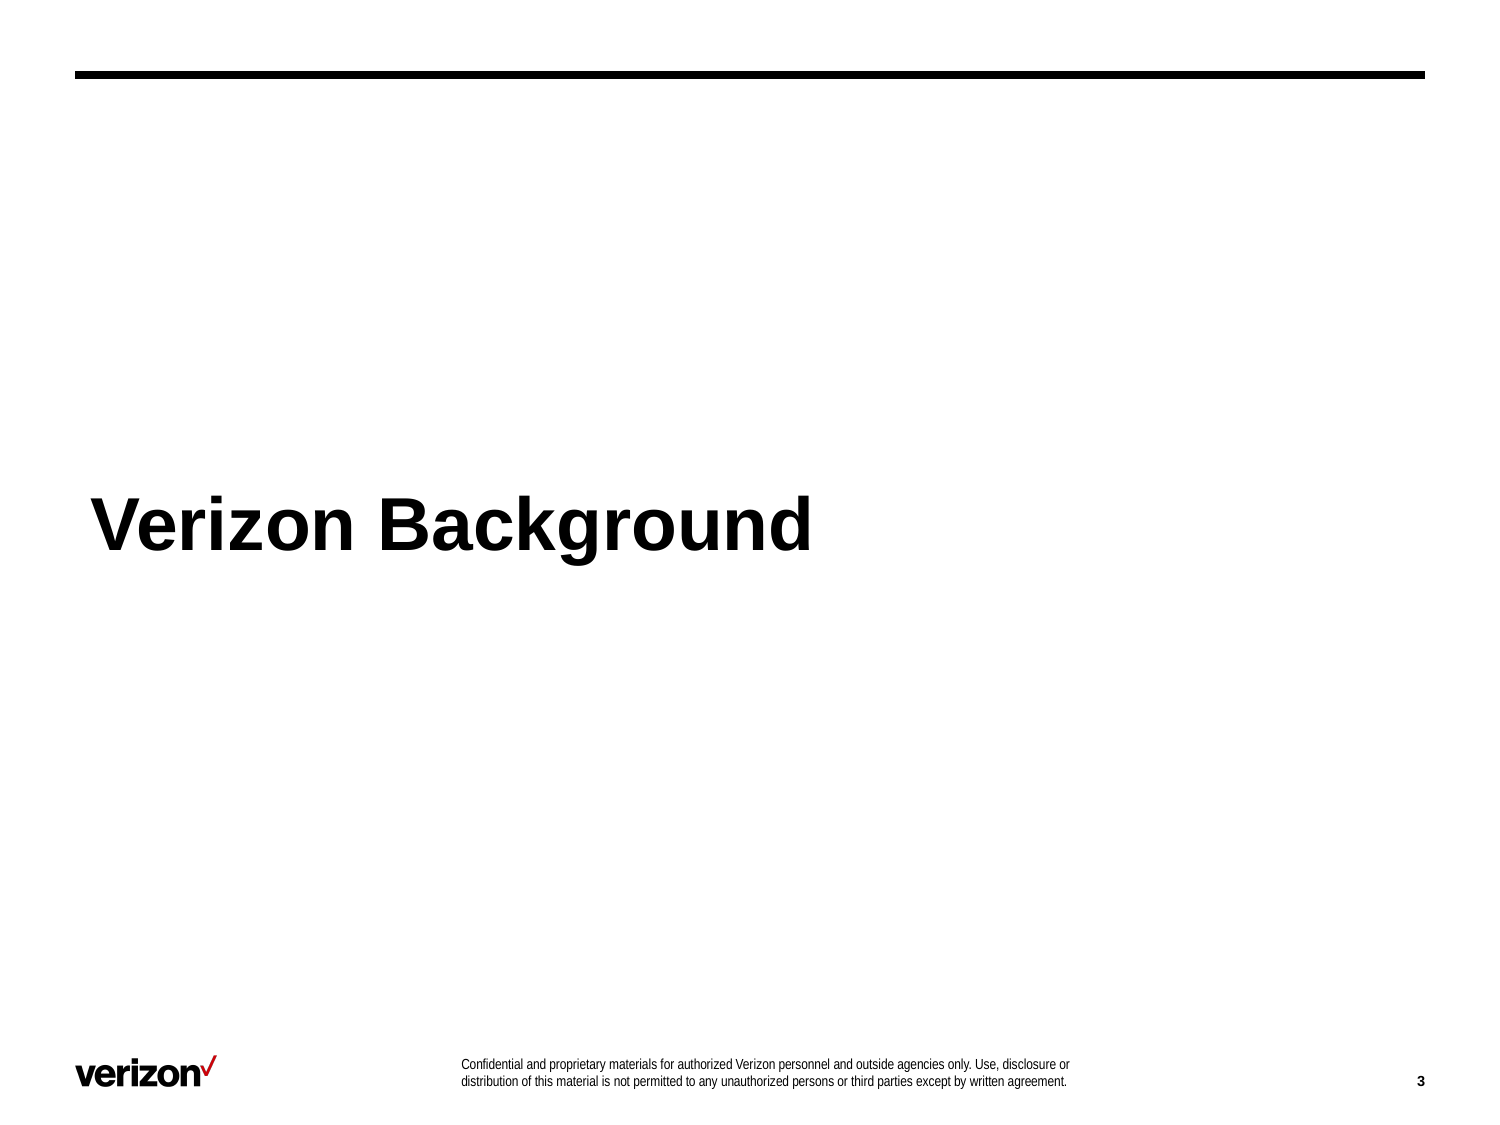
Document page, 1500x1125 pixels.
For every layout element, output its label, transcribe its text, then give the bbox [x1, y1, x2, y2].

slide_number 3 [1387, 1052, 1425, 1090]
title Verizon Background [75, 478, 1425, 591]
picture [58, 1038, 234, 1104]
